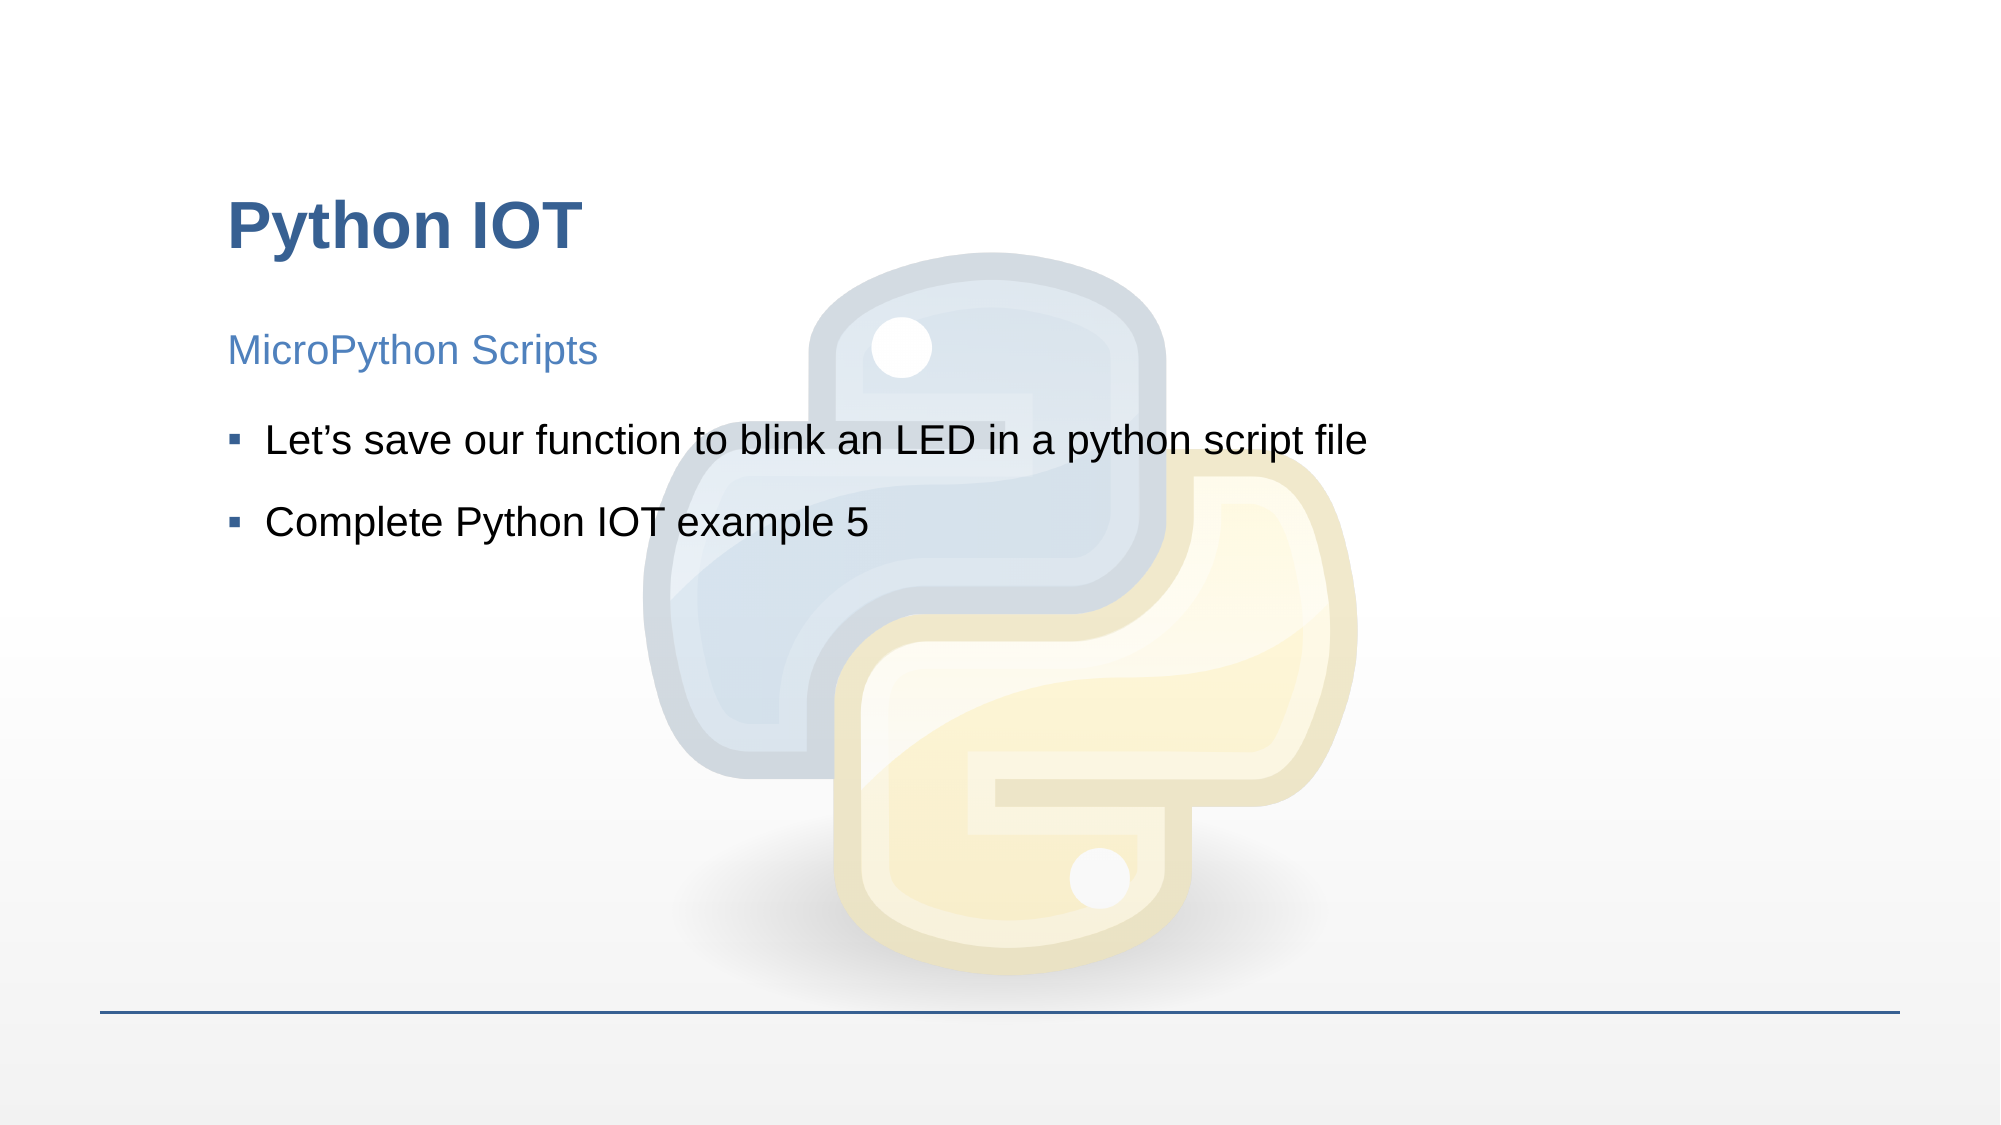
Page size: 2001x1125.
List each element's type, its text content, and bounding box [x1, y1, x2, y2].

list MicroPython Scripts [212, 298, 1788, 404]
list Let’s save our function to blink an LED in a python script file Complete Python IOT example 5 [212, 410, 1788, 950]
title Python IOT [212, 82, 1788, 271]
